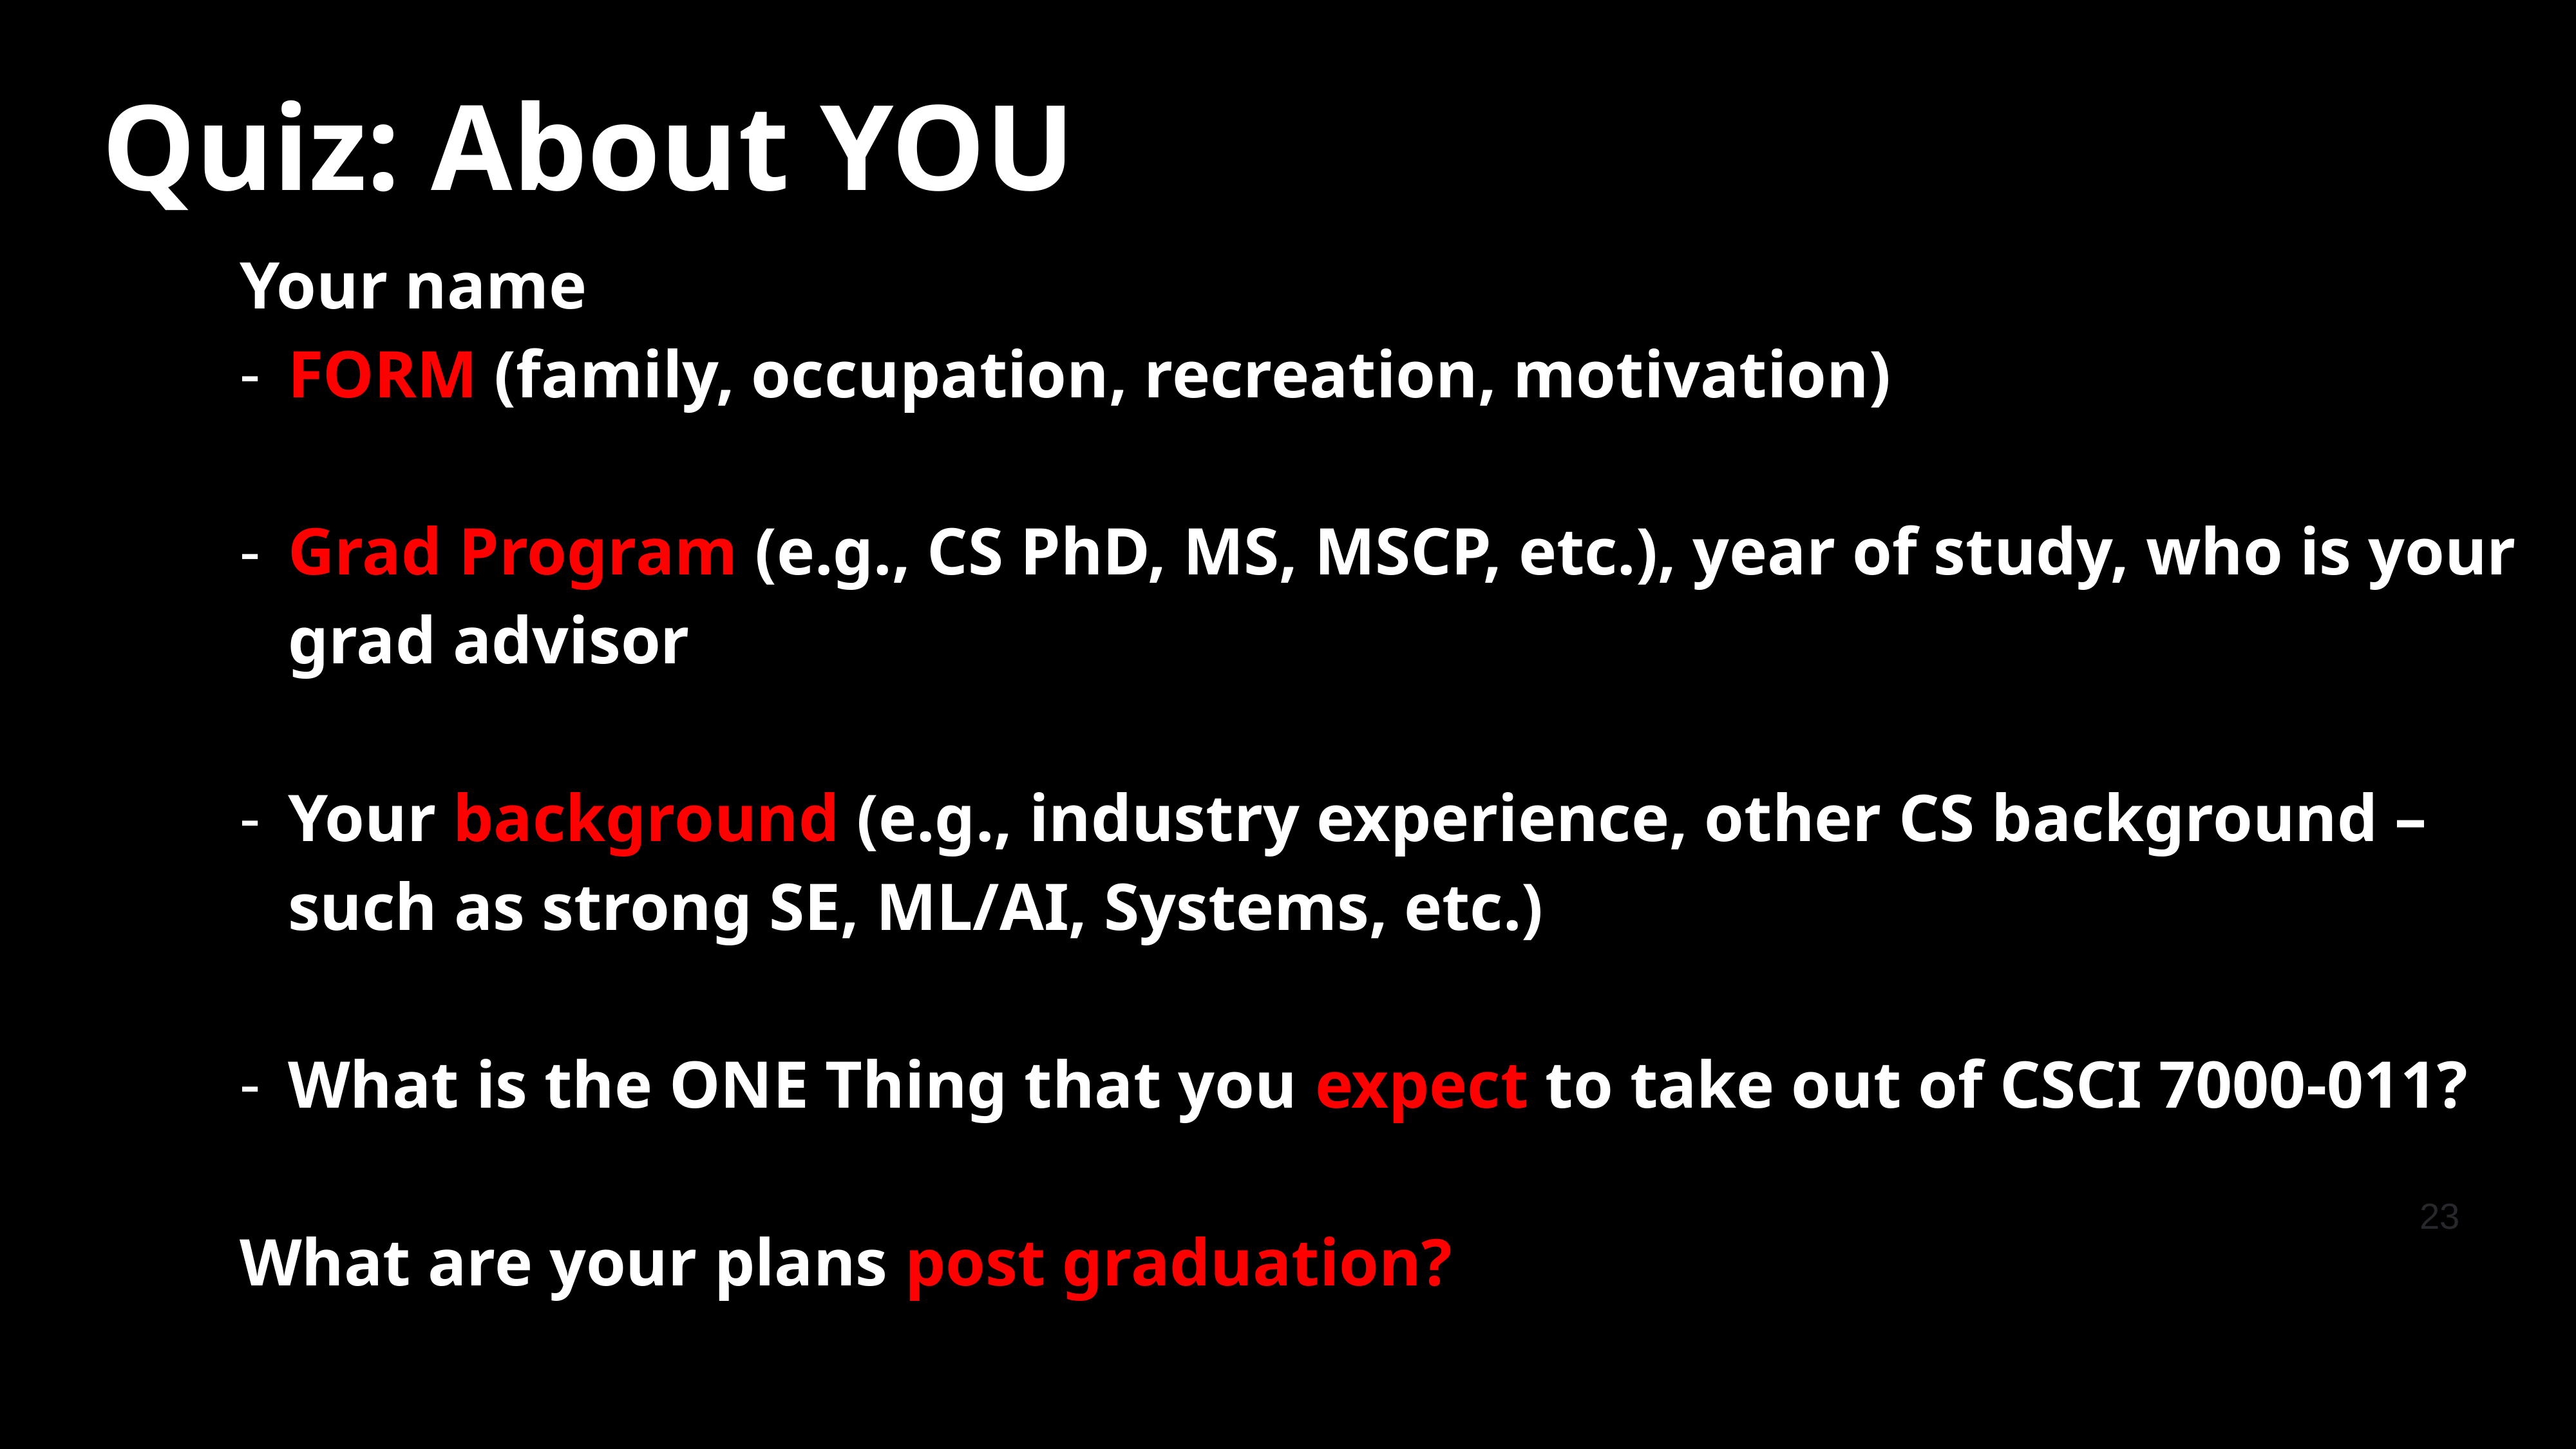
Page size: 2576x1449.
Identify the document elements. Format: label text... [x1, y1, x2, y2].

title Quiz: About YOU [102, 0, 2474, 242]
slide_number 23 [2305, 1159, 2460, 1271]
list Your name FORM (family, occupation, recreation, motivation) Grad Program (e.g., CS PhD, MS, MSCP, etc.), year of study, who is your grad advisor Your background (e.g., industry experience, other CS background – such as strong SE, ML/AI, Systems, etc.) What is the ONE Thing that you expect to take out of CSCI 7000-011? What are your plans post graduation? [239, 212, 2539, 1208]
